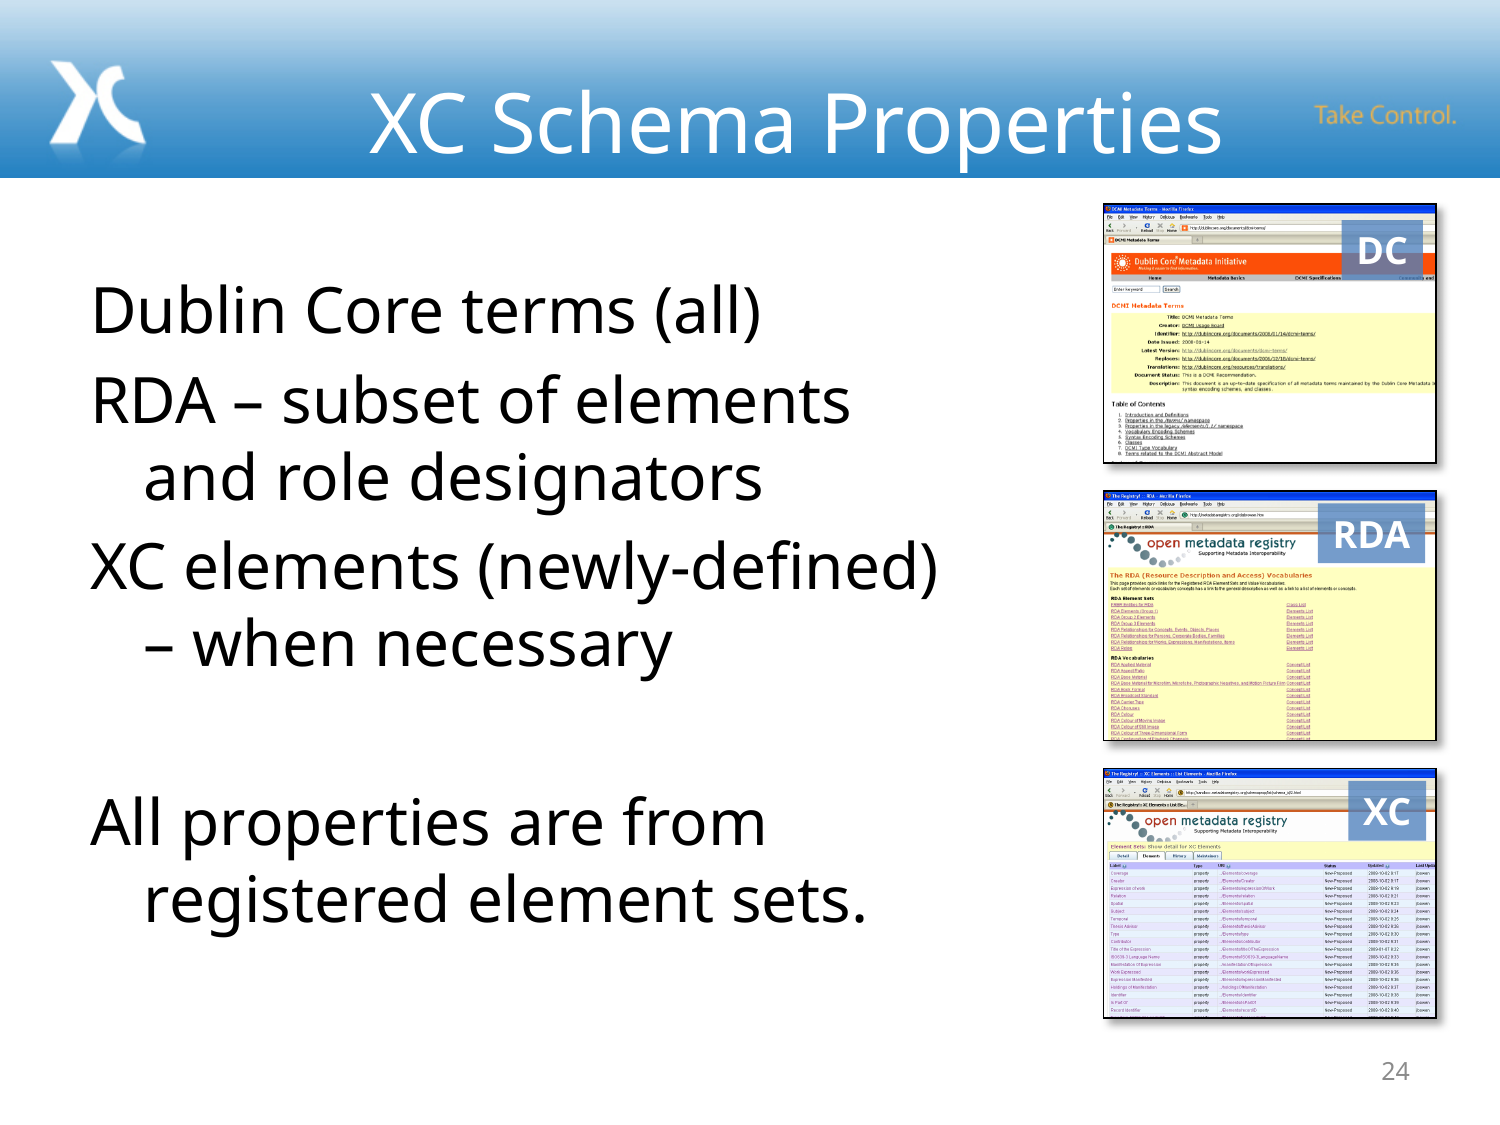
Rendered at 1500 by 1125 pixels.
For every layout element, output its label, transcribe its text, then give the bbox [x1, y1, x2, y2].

slide_number 24 [1074, 1042, 1425, 1103]
picture [1104, 204, 1436, 463]
picture [1104, 768, 1436, 1018]
title XC Schema Properties [163, 63, 1432, 179]
picture [0, 0, 1500, 178]
list Dublin Core terms (all) RDA – subset of elements and role designators XC elements (newly-defined) – when necessary All properties are from registered element sets. [75, 262, 987, 1005]
picture [1104, 491, 1436, 740]
